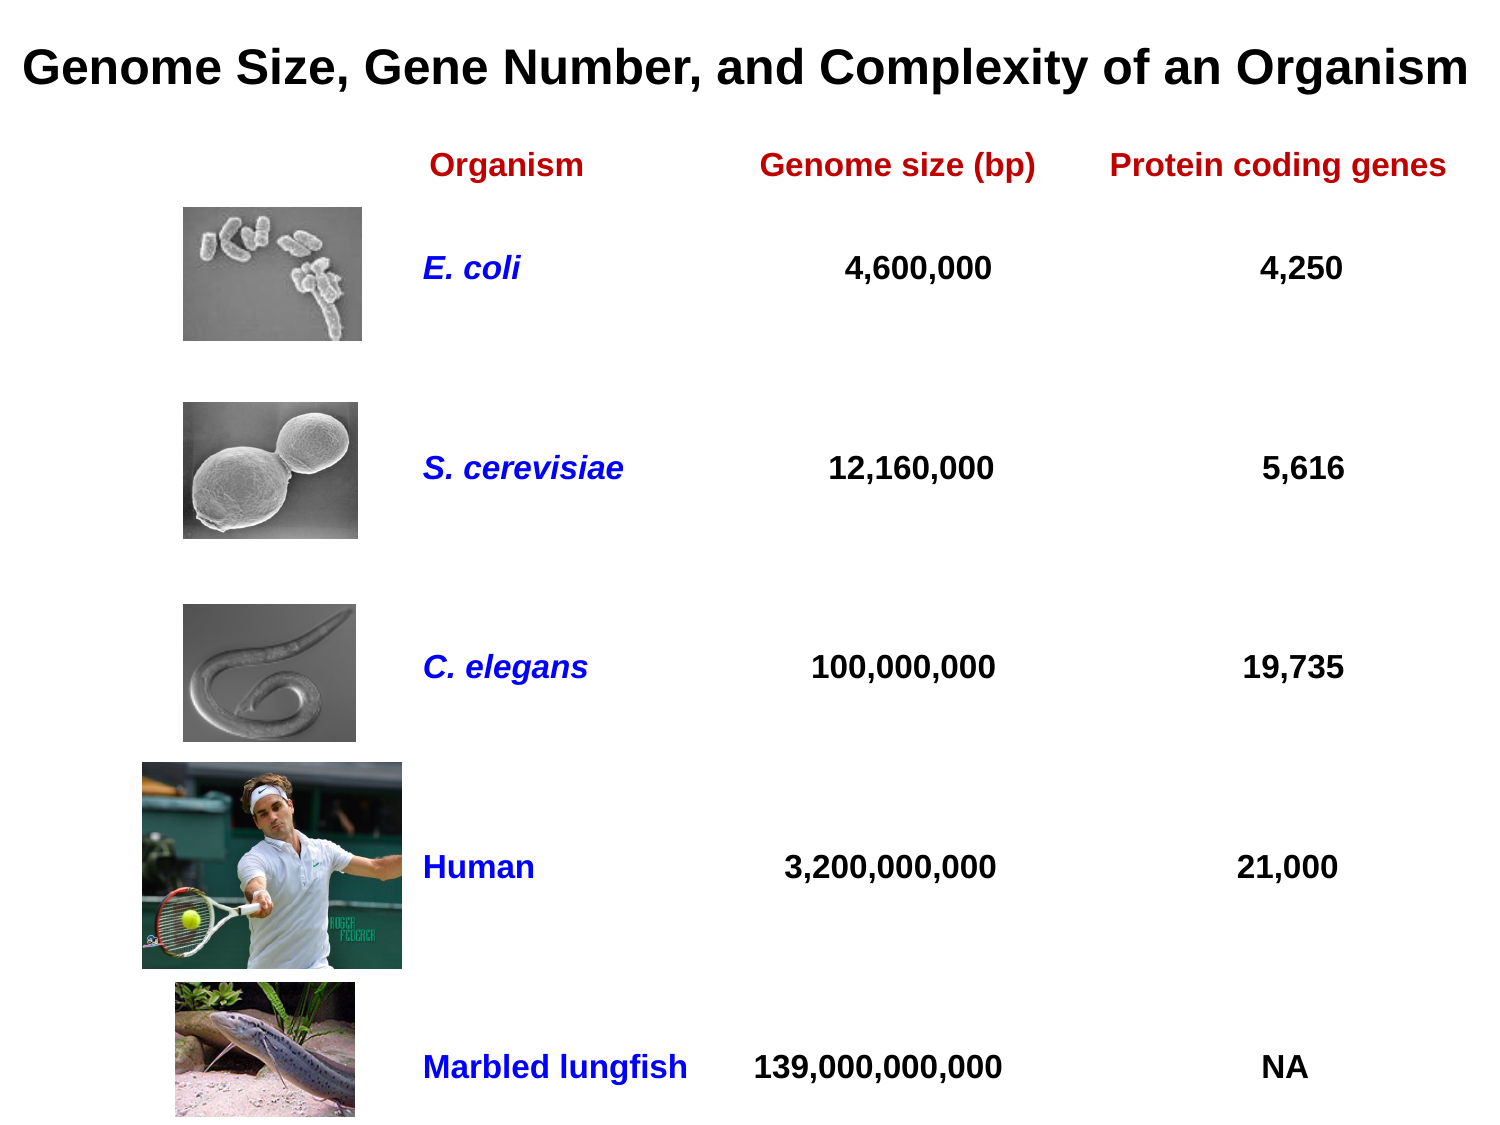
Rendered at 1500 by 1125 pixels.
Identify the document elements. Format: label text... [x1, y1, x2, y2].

picture [175, 981, 356, 1117]
picture [183, 402, 359, 540]
picture [183, 603, 357, 743]
text_box Genome Size, Gene Number, and Complexity of an Organism [7, 27, 1500, 102]
picture [183, 207, 362, 341]
text_box Organism Genome size (bp) Protein coding genes [201, 135, 1483, 191]
picture [142, 762, 402, 970]
text_box E. coli 4,600,000 4,250 S. cerevisiae 12,160,000 5,616 C. elegans 100,000,000 19,735 Human 3,200,000,000 21,000 Marbled lungfish 139,000,000,000 NA [408, 238, 1491, 1125]
